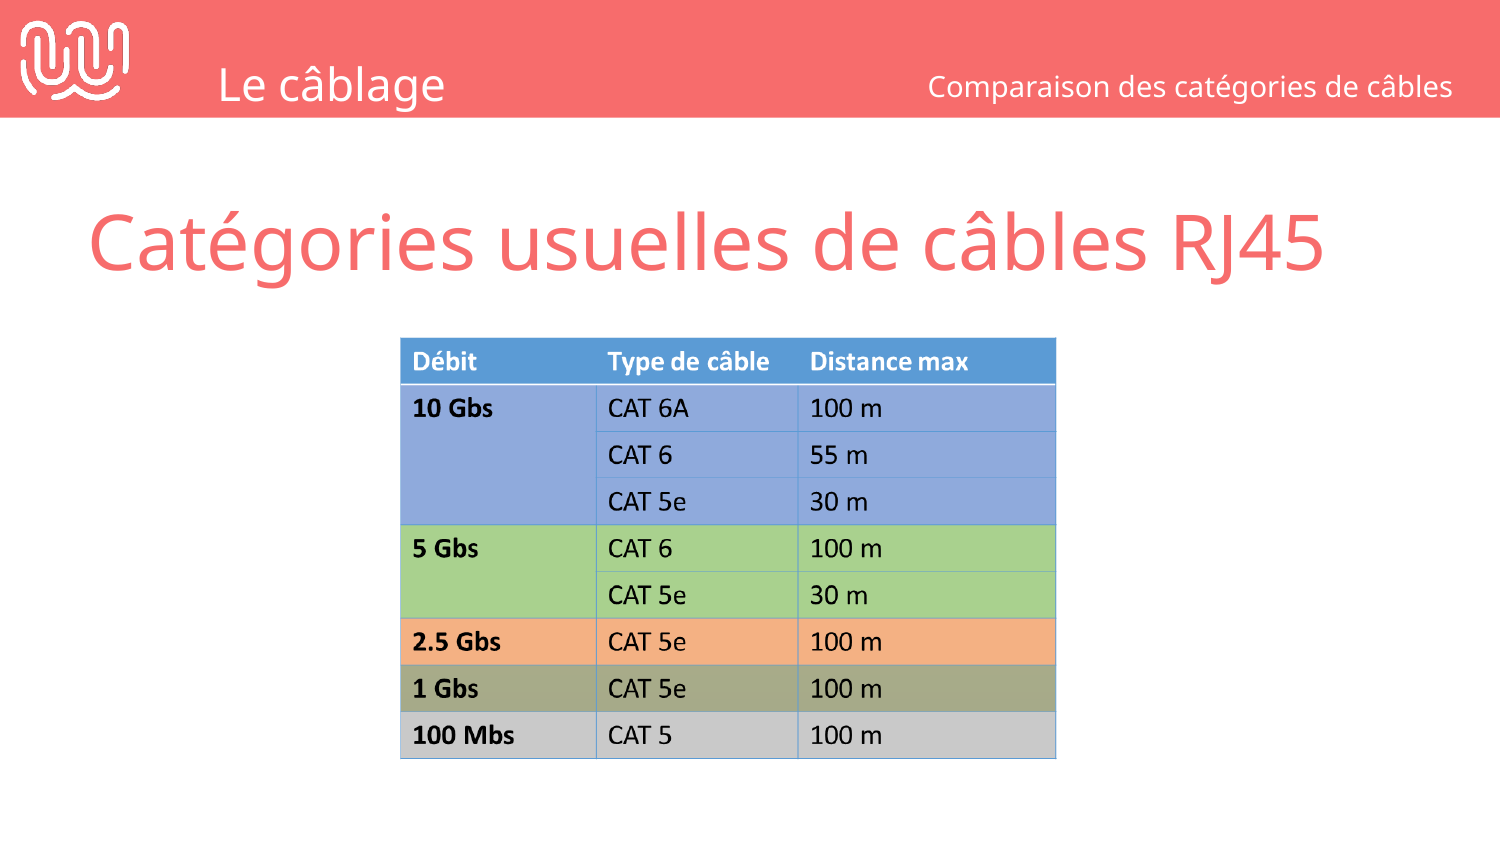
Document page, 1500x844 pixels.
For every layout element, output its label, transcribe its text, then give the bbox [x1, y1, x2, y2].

text_box Comparaison des catégories de câbles [927, 56, 1500, 116]
text_box Catégories usuelles de câbles RJ45 [87, 193, 1478, 281]
picture [20, 20, 134, 101]
picture [346, 280, 1109, 815]
text_box Le câblage [217, 24, 921, 143]
